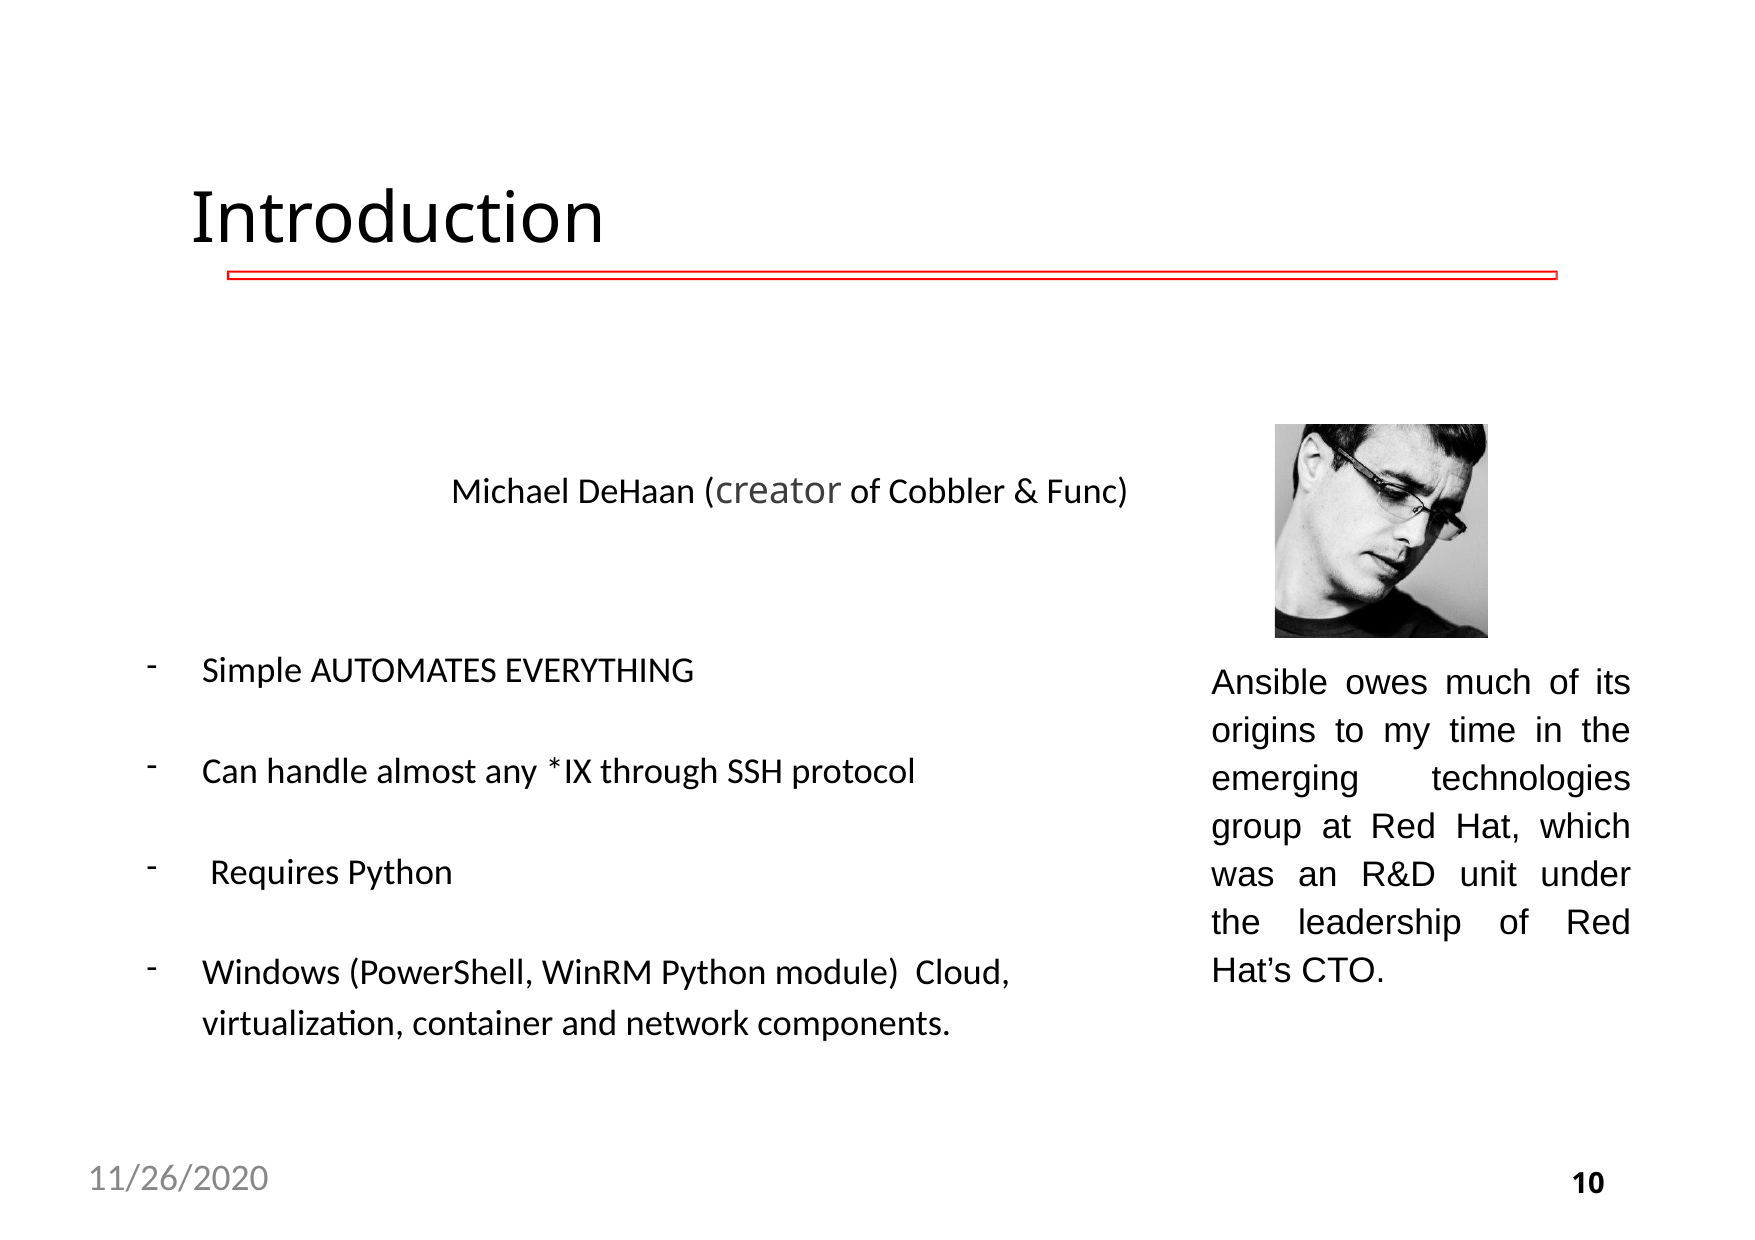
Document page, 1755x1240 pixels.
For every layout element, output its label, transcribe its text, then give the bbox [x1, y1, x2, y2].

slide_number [87, 1152, 492, 1240]
title Introduction [189, 109, 966, 319]
text_box [1275, 859, 1284, 869]
text_box Ansible owes much of its origins to my time in the emerging technologies group at Red Hat, which was an R&D unit under the leadership of Red Hat’s CTO. [1209, 651, 1632, 990]
slide_number ‹#› [1567, 1164, 1715, 1240]
text_box Simple AUTOMATES EVERYTHING Can handle almost any *IX through SSH protocol Requires Python Windows (PowerShell, WinRM Python module) Cloud, virtualization, container and network components. [127, 637, 1184, 1093]
text_box Michael DeHaan (creator of Cobbler & Func) [449, 451, 1248, 511]
text_box [1274, 424, 1488, 638]
